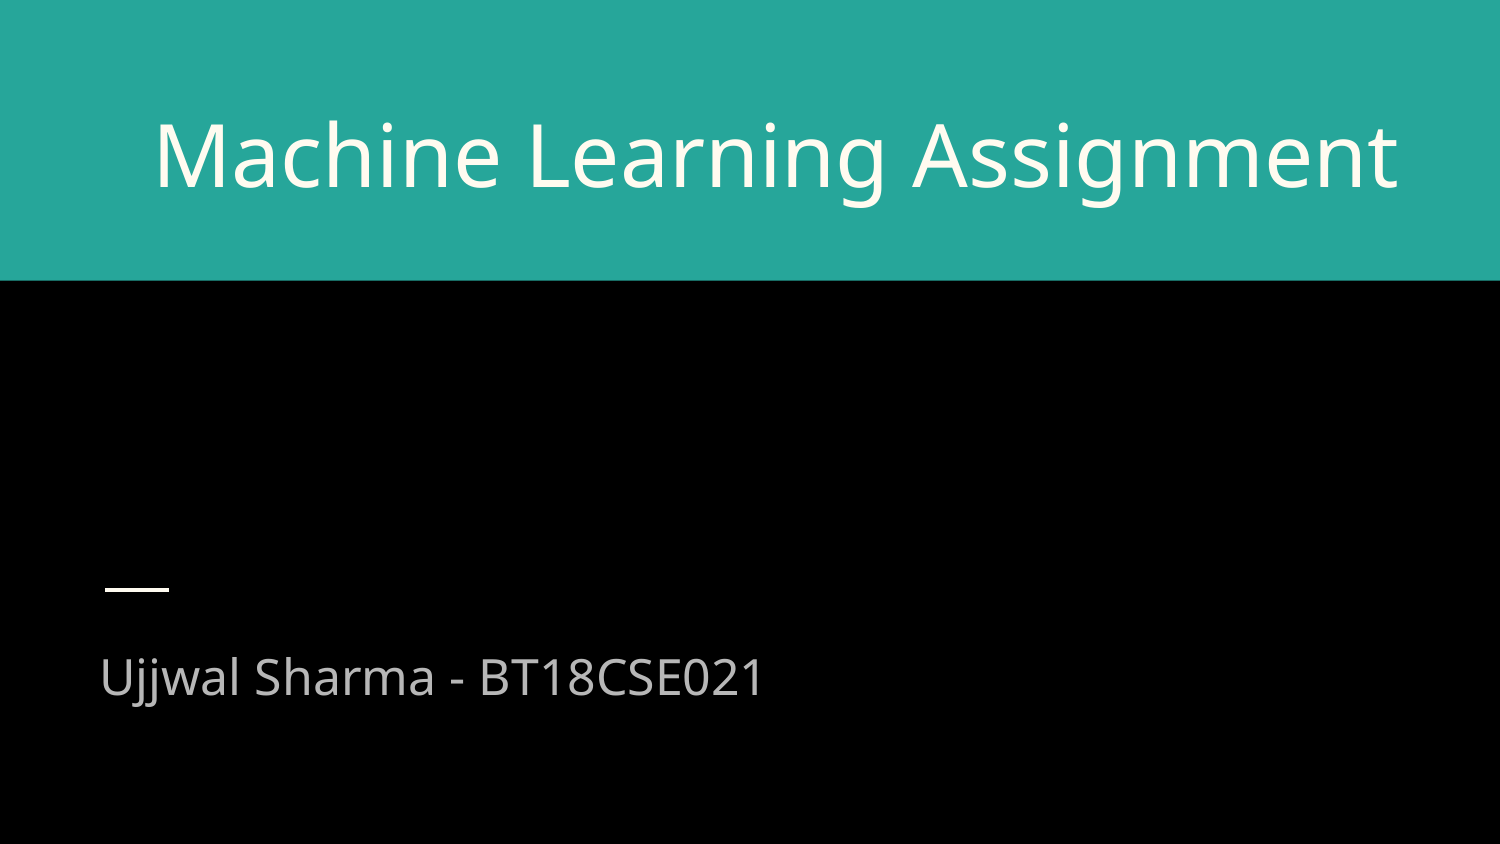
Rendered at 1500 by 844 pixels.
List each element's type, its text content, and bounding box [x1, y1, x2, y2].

subtitle Ujjwal Sharma - BT18CSE021 [84, 630, 1416, 760]
title Machine Learning Assignment [109, 27, 1442, 278]
